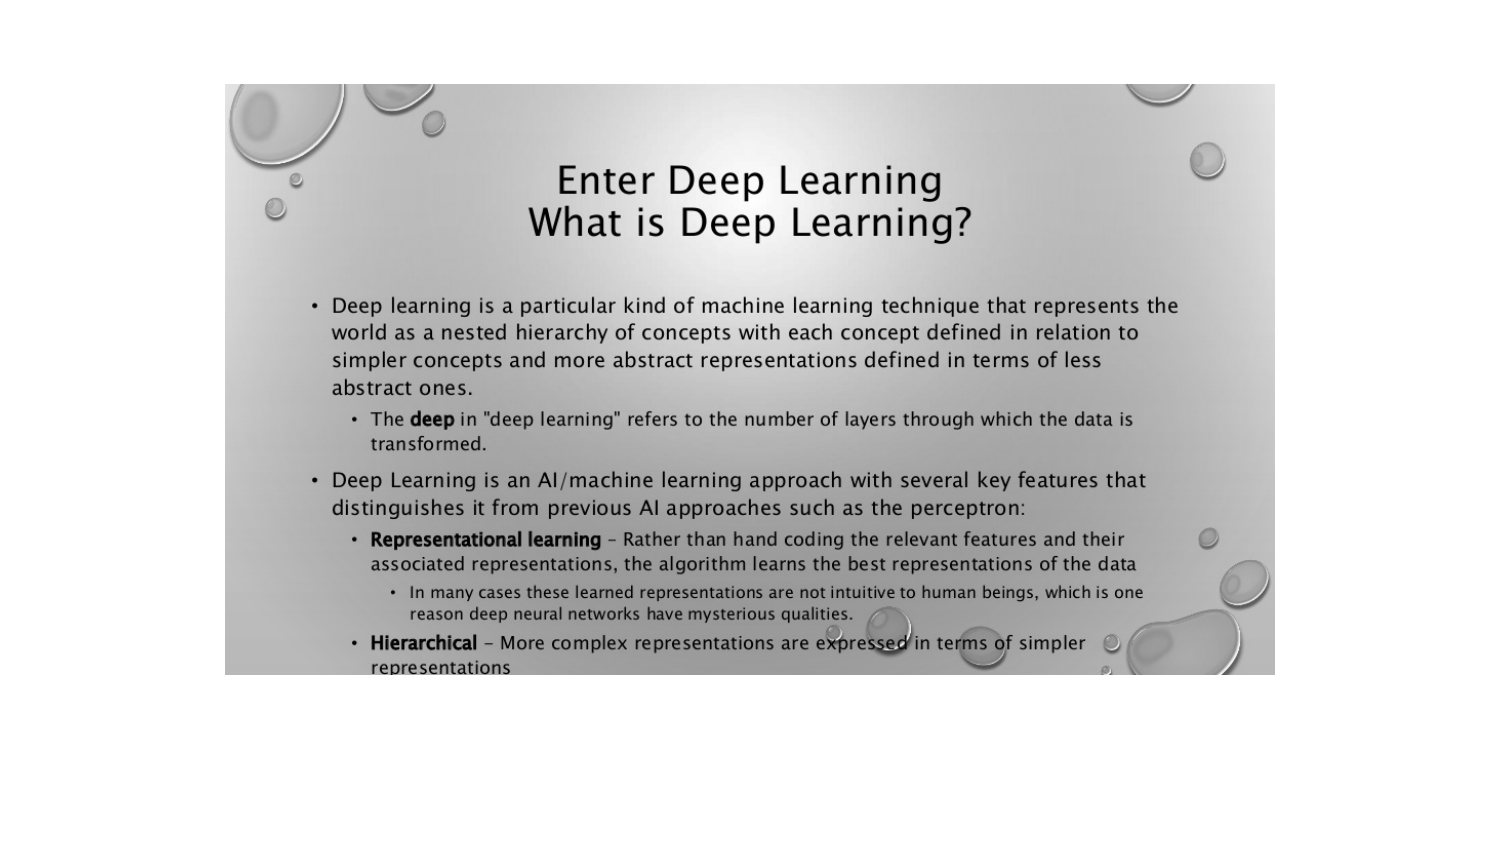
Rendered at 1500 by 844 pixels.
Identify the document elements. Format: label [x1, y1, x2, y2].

picture [224, 84, 1276, 676]
